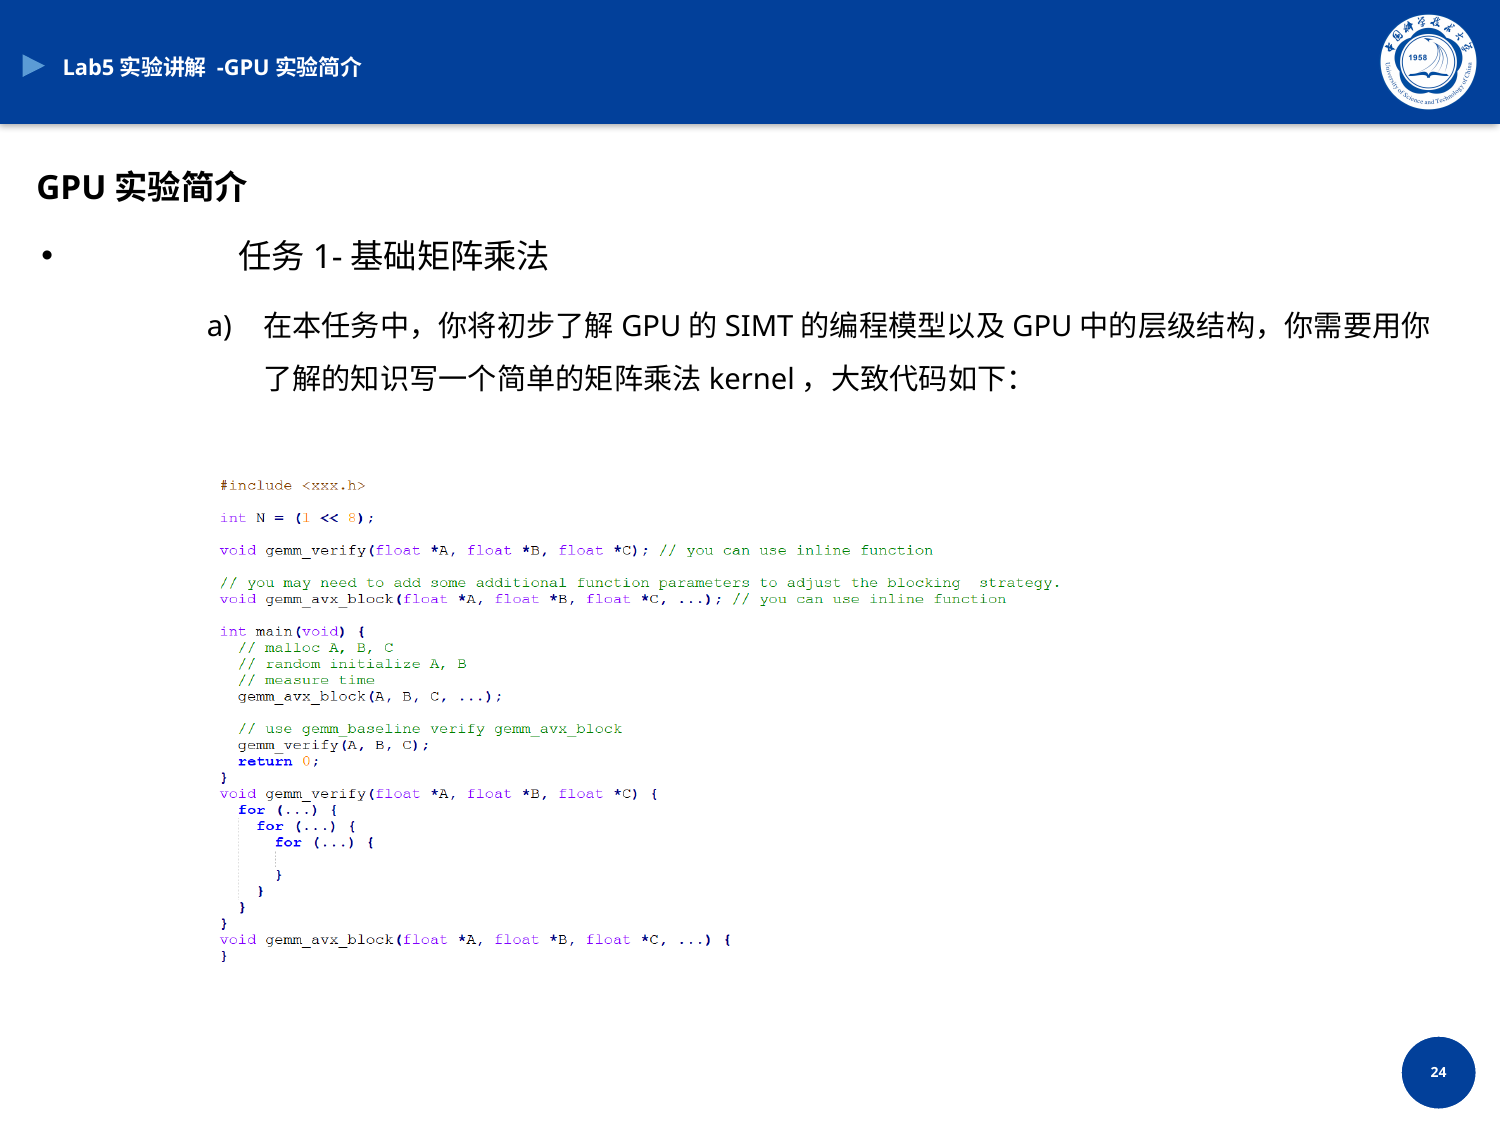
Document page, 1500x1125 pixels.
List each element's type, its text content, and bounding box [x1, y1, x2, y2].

picture [210, 478, 1080, 978]
picture [1379, 13, 1478, 111]
text_box GPU实验简介 [21, 139, 263, 207]
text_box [22, 45, 1056, 88]
text_box 任务1-基础矩阵乘法 [0, 207, 565, 283]
text_box 在本任务中，你将初步了解GPU的SIMT的编程模型以及GPU中的层级结构，你需要用你了解的知识写一个简单的矩阵乘法kernel，大致代码如下： [192, 282, 1474, 403]
